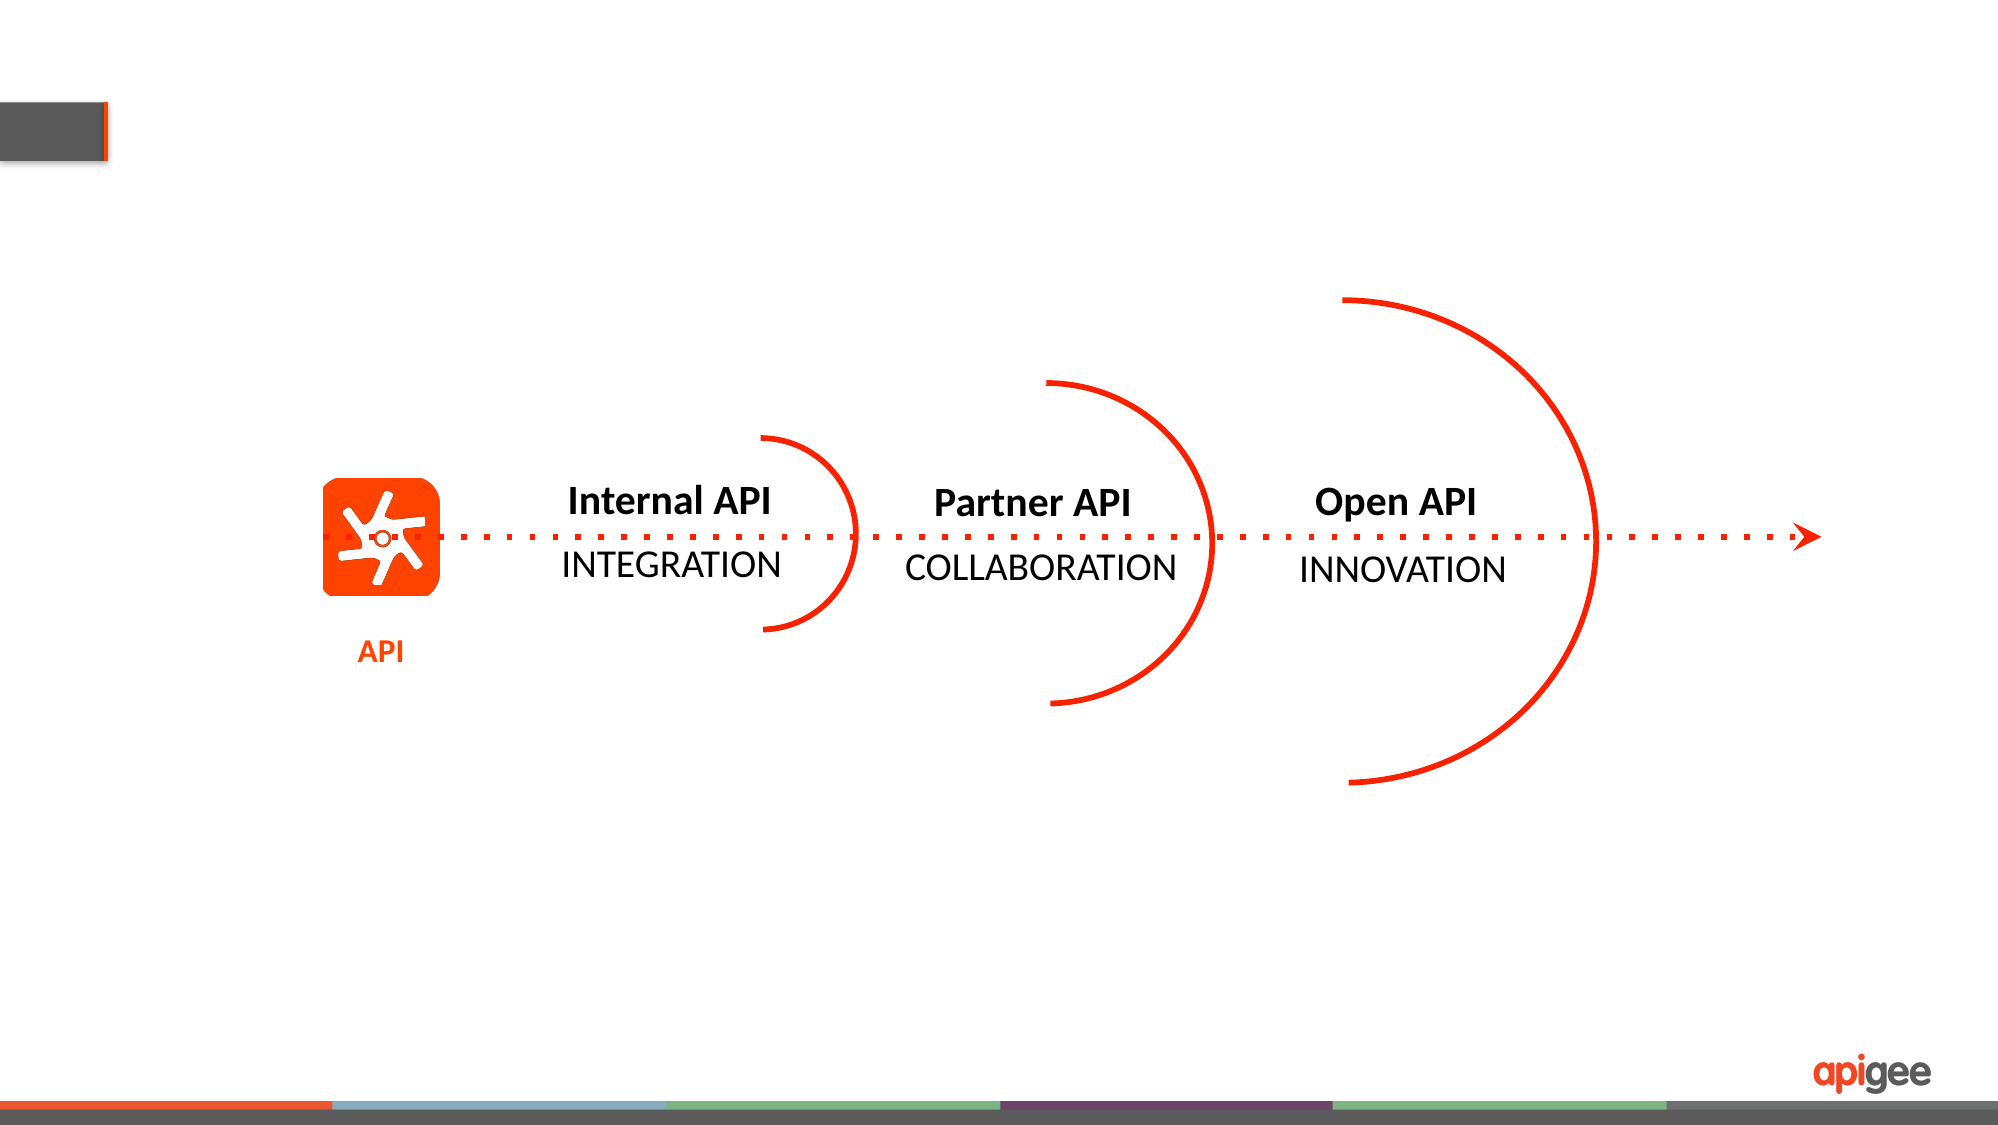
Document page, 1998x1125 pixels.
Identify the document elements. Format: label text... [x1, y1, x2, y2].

text_box Partner API [919, 467, 1160, 532]
text_box [760, 438, 856, 535]
text_box INNOVATION [1284, 544, 1553, 600]
text_box INTEGRATION [546, 530, 841, 535]
text_box [1046, 383, 1212, 533]
text_box Internal API [552, 465, 798, 530]
text_box [1342, 300, 1597, 535]
text_box COLLABORATION [890, 544, 1255, 598]
text_box [762, 595, 834, 630]
text_box INTEGRATION [546, 544, 841, 595]
text_box Open API [1300, 466, 1506, 532]
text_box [252, 478, 511, 709]
text_box [1343, 544, 1597, 783]
text_box [841, 544, 856, 586]
text_box [1047, 598, 1203, 704]
